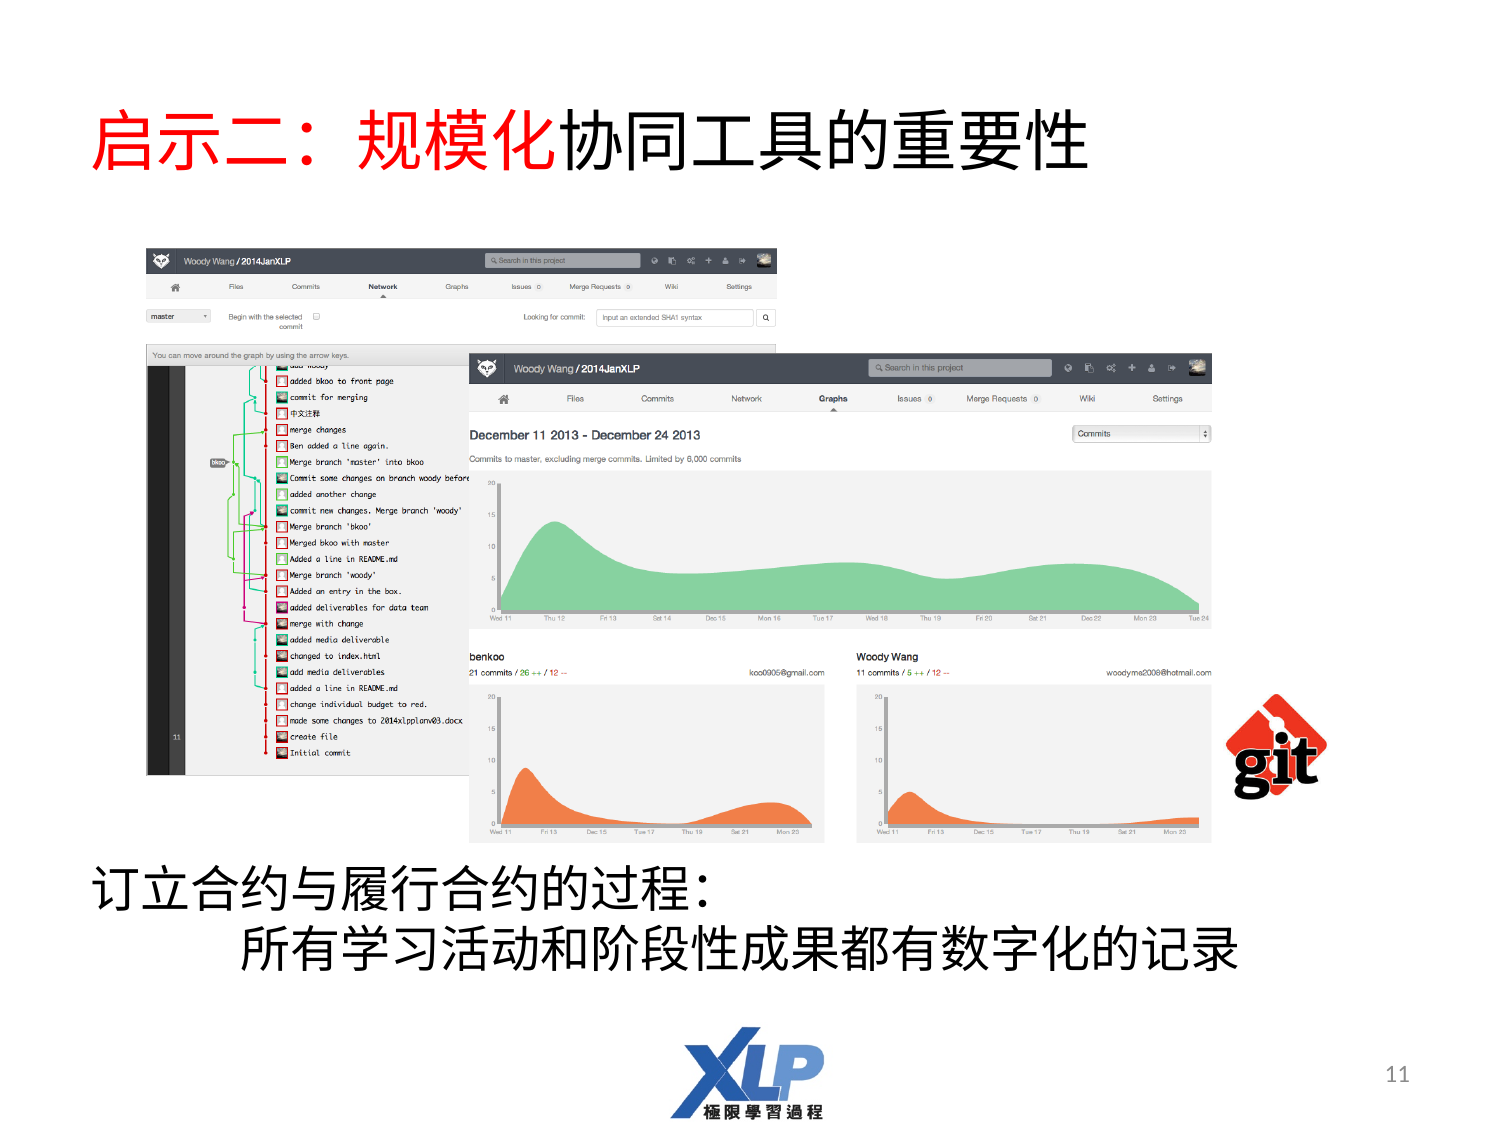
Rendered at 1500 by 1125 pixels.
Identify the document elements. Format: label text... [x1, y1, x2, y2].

title 启示二：规模化协同工具的重要性 [75, 45, 1425, 233]
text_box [145, 248, 1212, 845]
picture [658, 1022, 842, 1124]
picture [1222, 693, 1329, 800]
slide_number 11 [1074, 1042, 1425, 1103]
text_box 订立合约与履行合约的过程： 所有学习活动和阶段性成果都有数字化的记录 [75, 850, 1256, 985]
